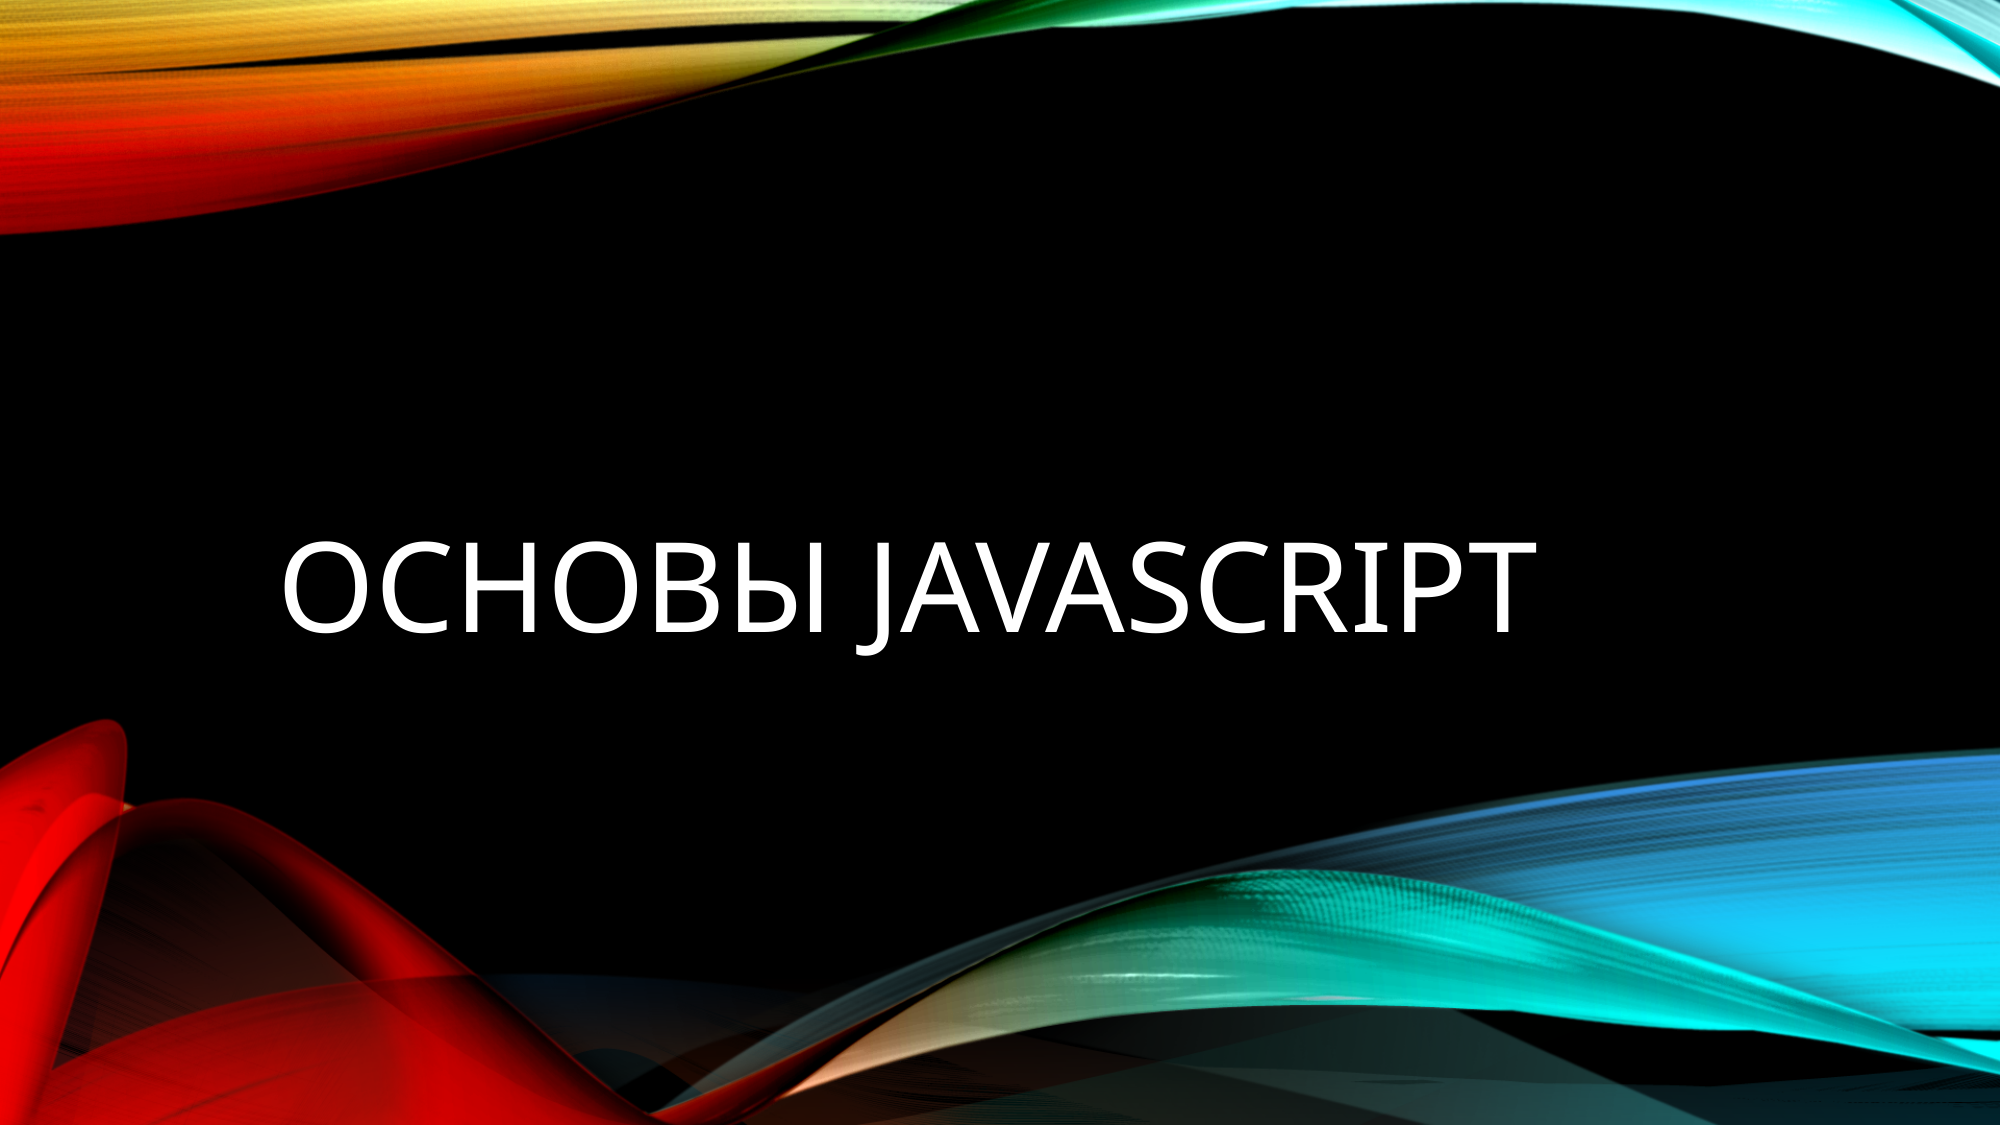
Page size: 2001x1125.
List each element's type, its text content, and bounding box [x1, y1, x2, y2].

title Основы javascript [262, 367, 1813, 667]
picture [0, 717, 2000, 1125]
picture [0, 0, 2000, 237]
